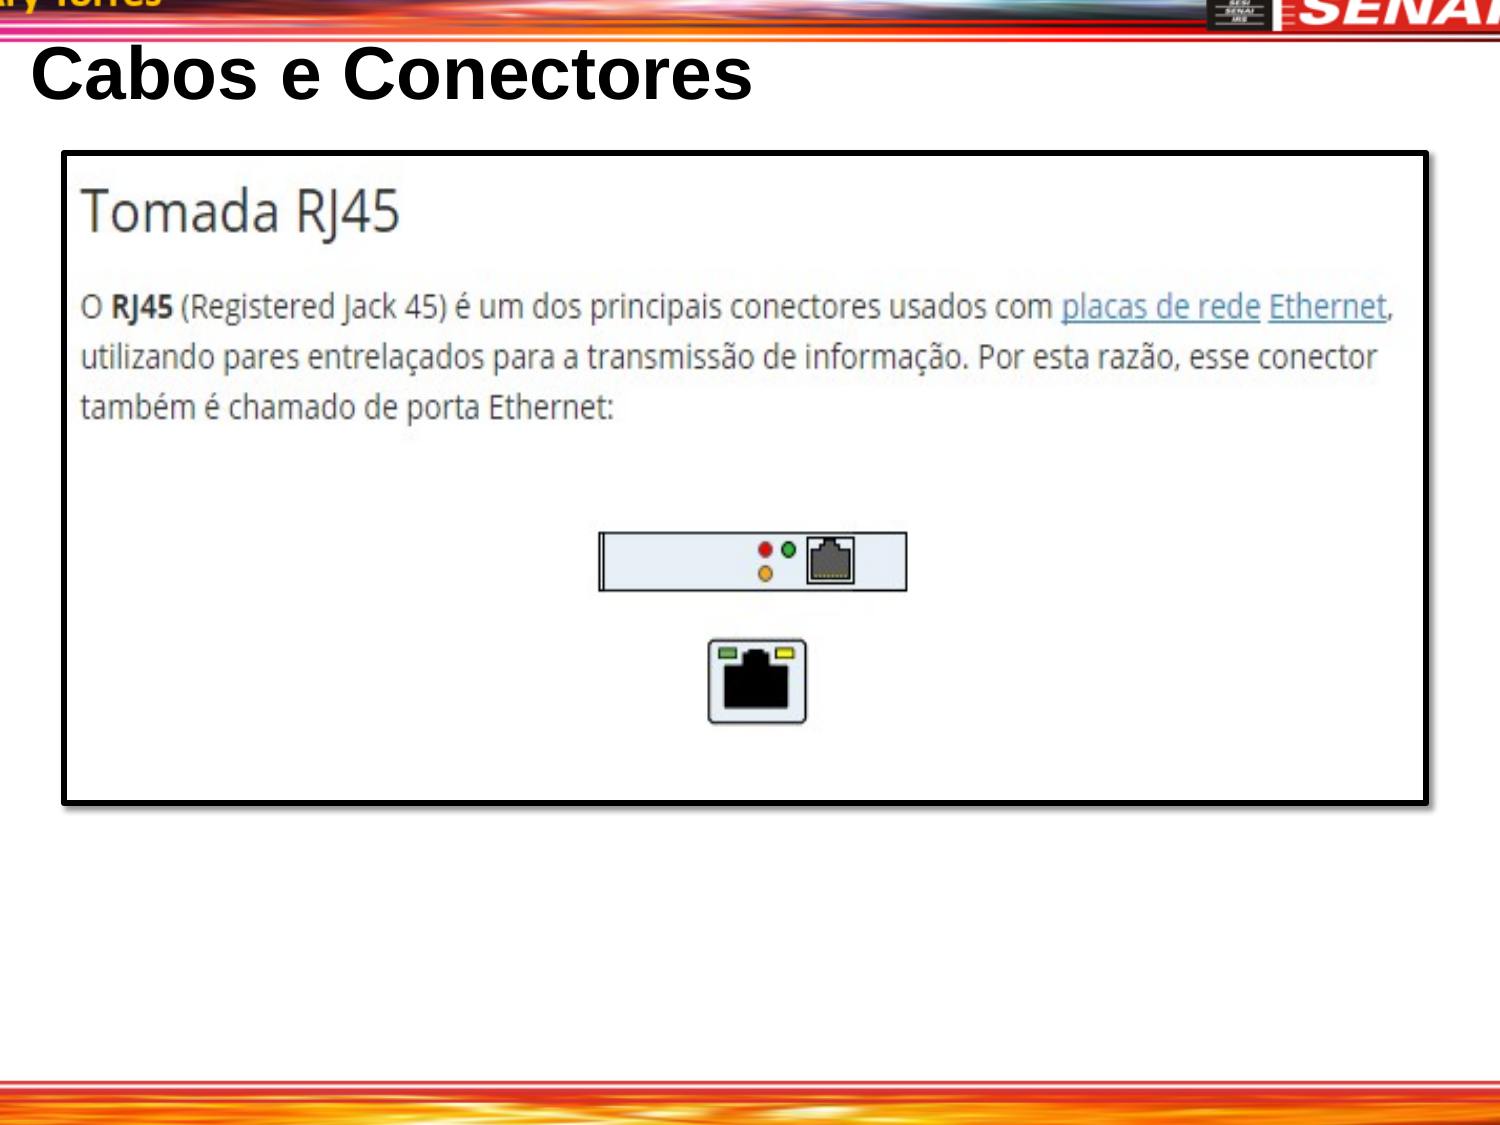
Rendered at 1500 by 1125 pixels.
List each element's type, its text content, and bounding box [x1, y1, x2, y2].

picture [0, 0, 1500, 1125]
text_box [56, 145, 1443, 820]
title Cabos e Conectores [28, 22, 758, 213]
